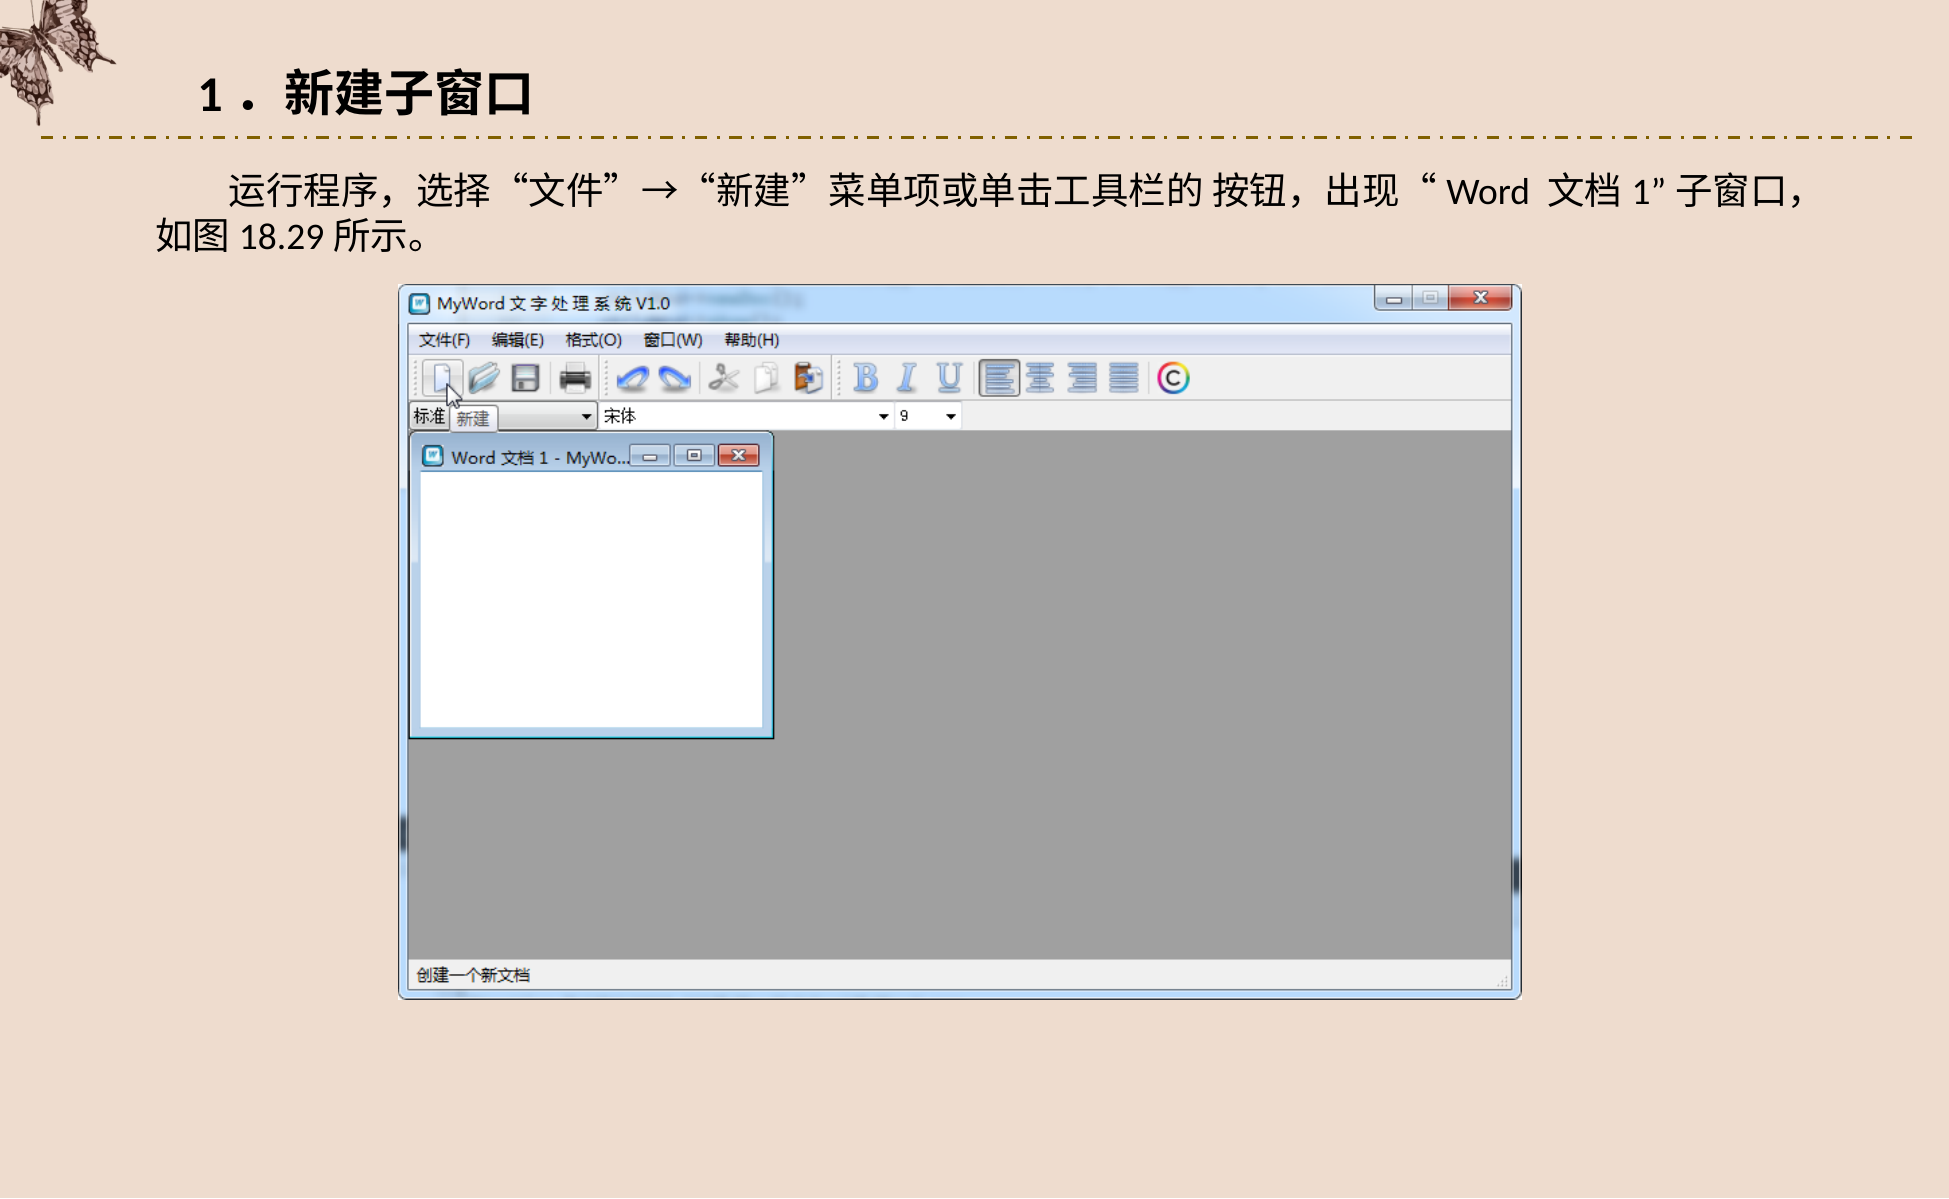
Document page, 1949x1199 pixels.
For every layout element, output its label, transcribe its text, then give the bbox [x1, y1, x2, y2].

text_box 运行程序，选择“文件”→“新建”菜单项或单击工具栏的 按钮，出现“Word 文档1”子窗口，如图18.29所示。 [140, 159, 1837, 265]
text_box 1．新建子窗口 [182, 53, 550, 129]
picture [0, 0, 142, 138]
picture [398, 284, 1522, 1000]
